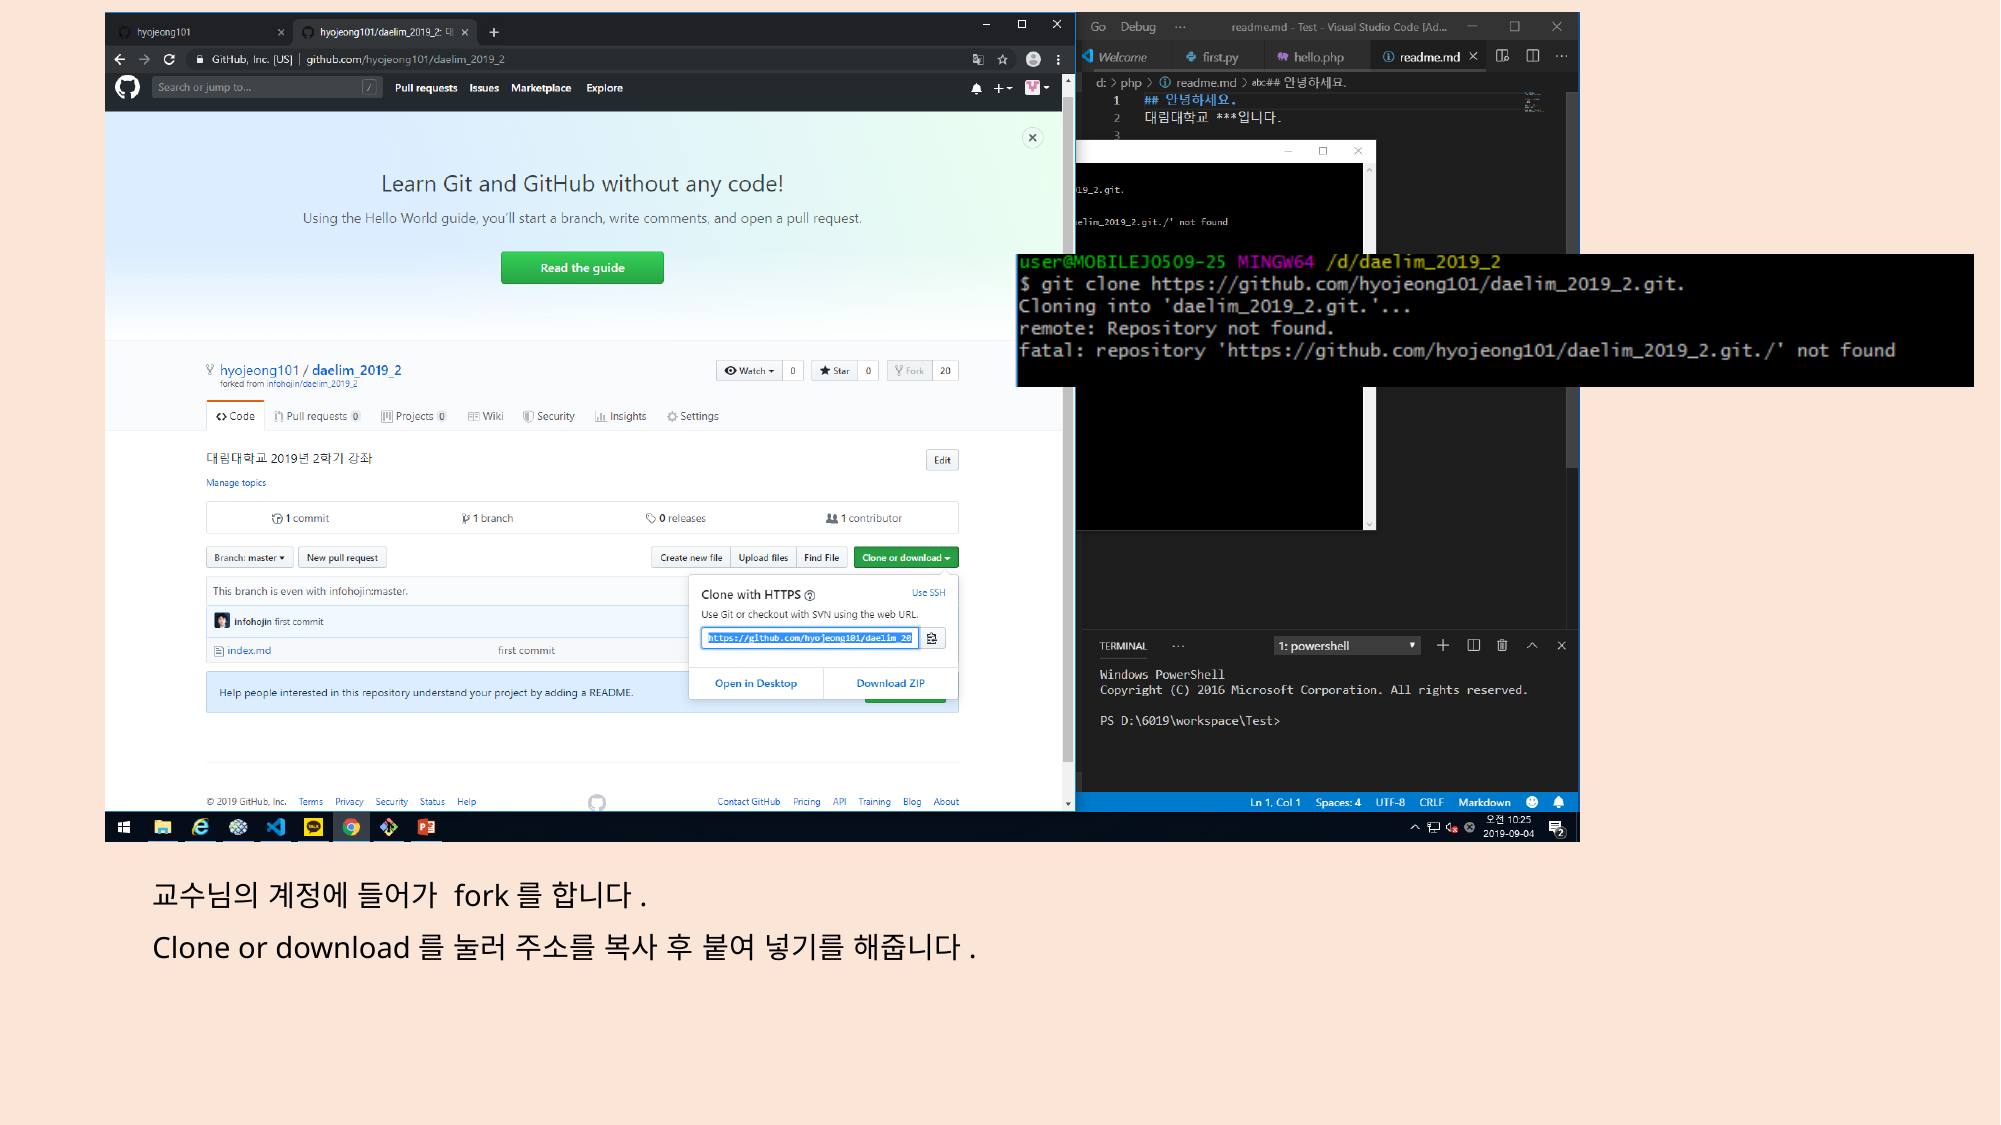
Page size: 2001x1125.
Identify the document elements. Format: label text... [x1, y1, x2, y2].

picture [105, 12, 1974, 842]
list 교수님의 계정에 들어가 fork를 합니다. Clone or download를 눌러 주소를 복사 후 붙여 넣기를 해줍니다. [137, 873, 1863, 1125]
